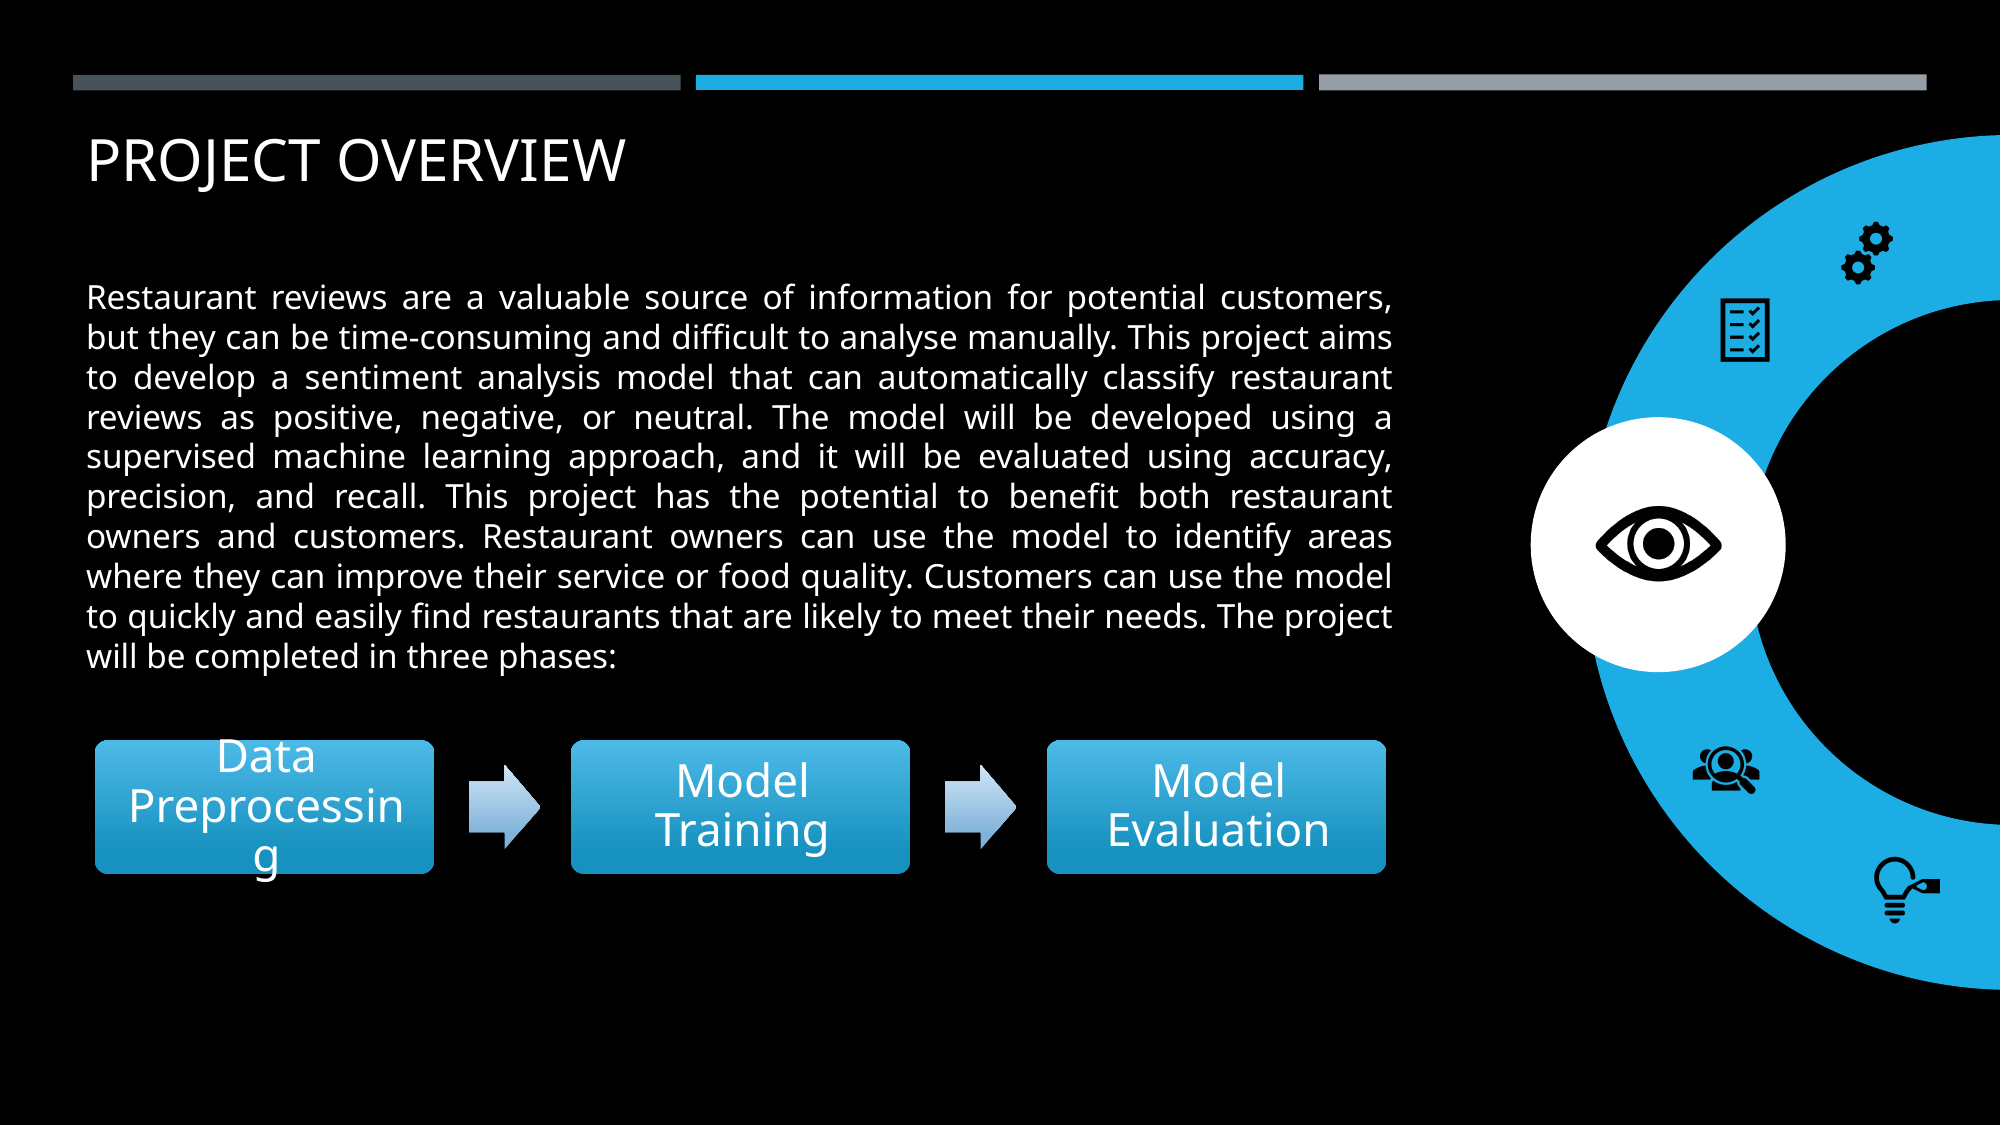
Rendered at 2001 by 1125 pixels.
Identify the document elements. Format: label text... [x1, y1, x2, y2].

picture [1866, 851, 1943, 928]
picture [1687, 731, 1764, 808]
text_box [1604, 133, 2000, 474]
text_box Restaurant reviews are a valuable source of information for potential customers, but they can be time-consuming and difficult to analyse manually. This project aims to develop a sentiment analysis model that can automatically classify restaurant reviews as positive, negative, or neutral. The model will be developed using a supervised machine learning approach, and it will be evaluated using accuracy, precision, and recall. This project has the potential to benefit both restaurant owners and customers. Restaurant owners can use the model to identify areas where they can improve their service or food quality. Customers can use the model to quickly and easily find restaurants that are likely to meet their needs. The project will be completed in three phases: [71, 268, 1410, 803]
picture [1582, 468, 1734, 620]
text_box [92, 739, 1389, 875]
picture [1829, 215, 1906, 292]
text_box [1528, 415, 1788, 674]
text_box [1593, 626, 2000, 992]
title Project Overview [71, 103, 1881, 214]
picture [1706, 292, 1783, 369]
